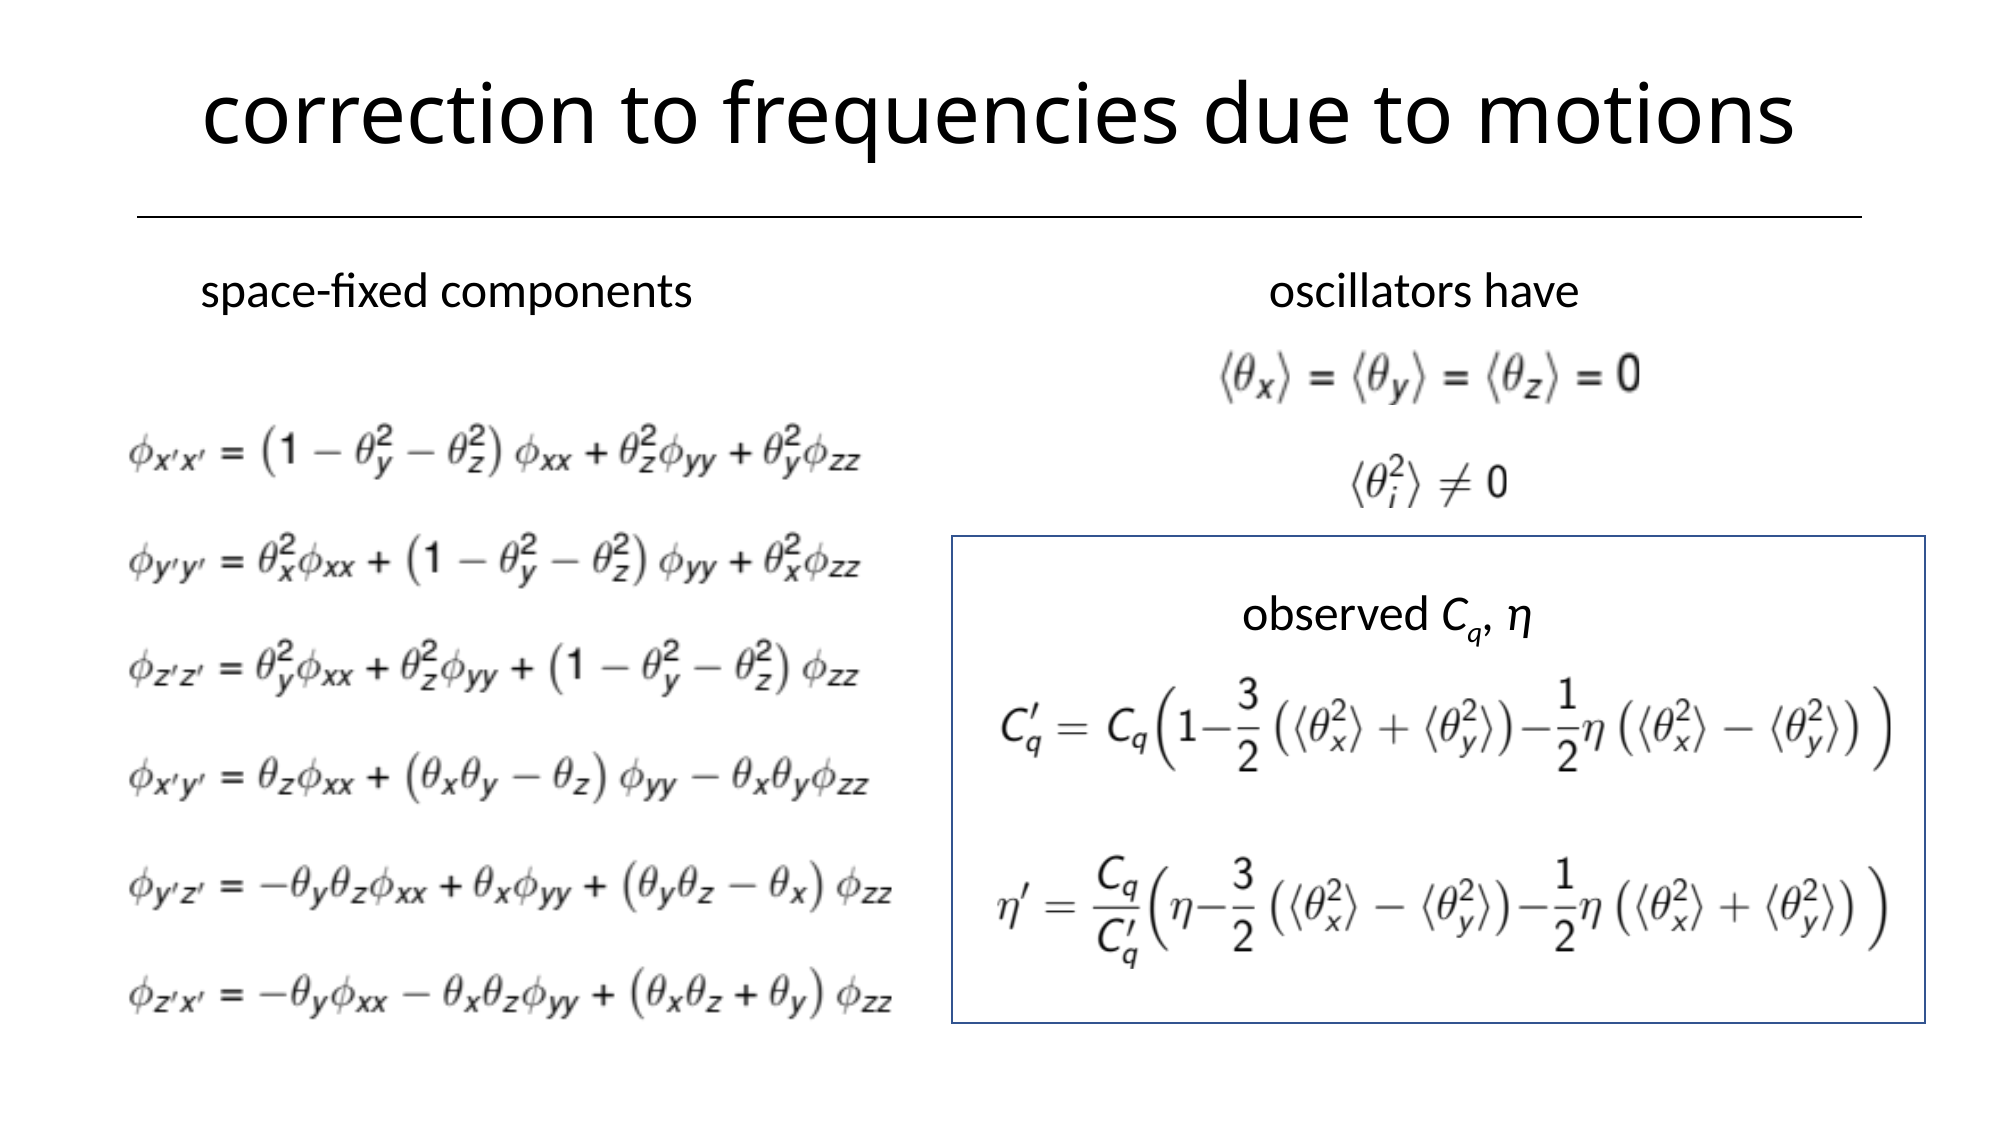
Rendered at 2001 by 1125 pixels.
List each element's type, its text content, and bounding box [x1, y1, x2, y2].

text_box oscillators have [1254, 256, 1623, 348]
picture [1350, 421, 1507, 508]
text_box [951, 535, 1926, 1024]
picture [996, 675, 1891, 969]
picture [128, 421, 892, 1022]
text_box observed Cq, η [1227, 573, 1772, 675]
picture [1217, 348, 1640, 405]
title correction to frequencies due to motions [137, 27, 1863, 207]
text_box space-fixed components [185, 256, 882, 359]
